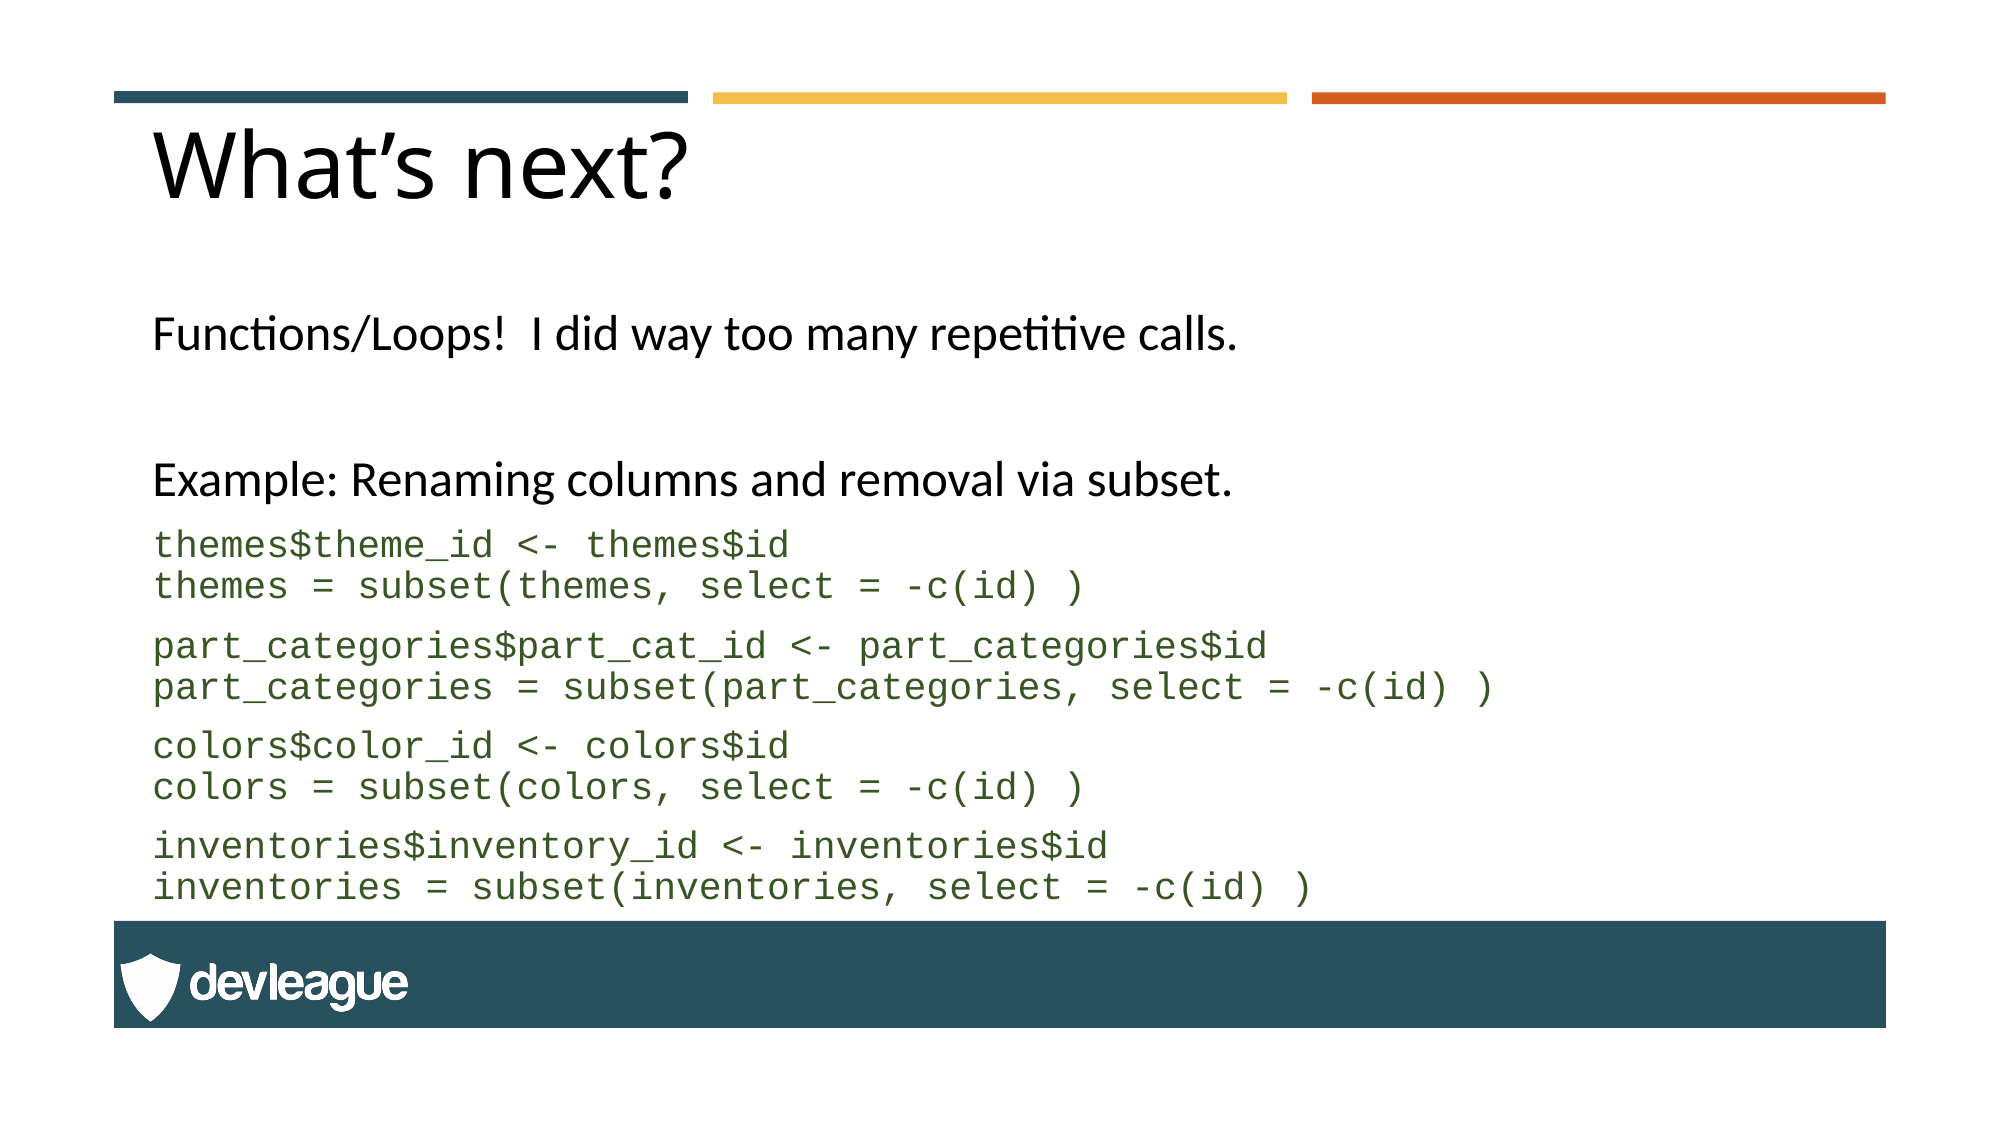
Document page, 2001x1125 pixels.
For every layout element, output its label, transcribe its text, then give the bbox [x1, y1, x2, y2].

text_box [1863, 91, 1887, 105]
text_box [113, 90, 137, 104]
text_box [113, 920, 1887, 1029]
picture [120, 953, 412, 1022]
title What’s next? [137, 59, 1863, 278]
list Functions/Loops! I did way too many repetitive calls. Example: Renaming columns and removal via subset. themes$theme_id <- themes$id themes = subset(themes, select = -c(id) ) part_categories$part_cat_id <- part_categories$id part_categories = subset(part_categories, select = -c(id) ) colors$color_id <- colors$id colors = subset(colors, select = -c(id) ) inventories$inventory_id <- inventories$id inventories = subset(inventories, select = -c(id) ) [137, 299, 1863, 920]
